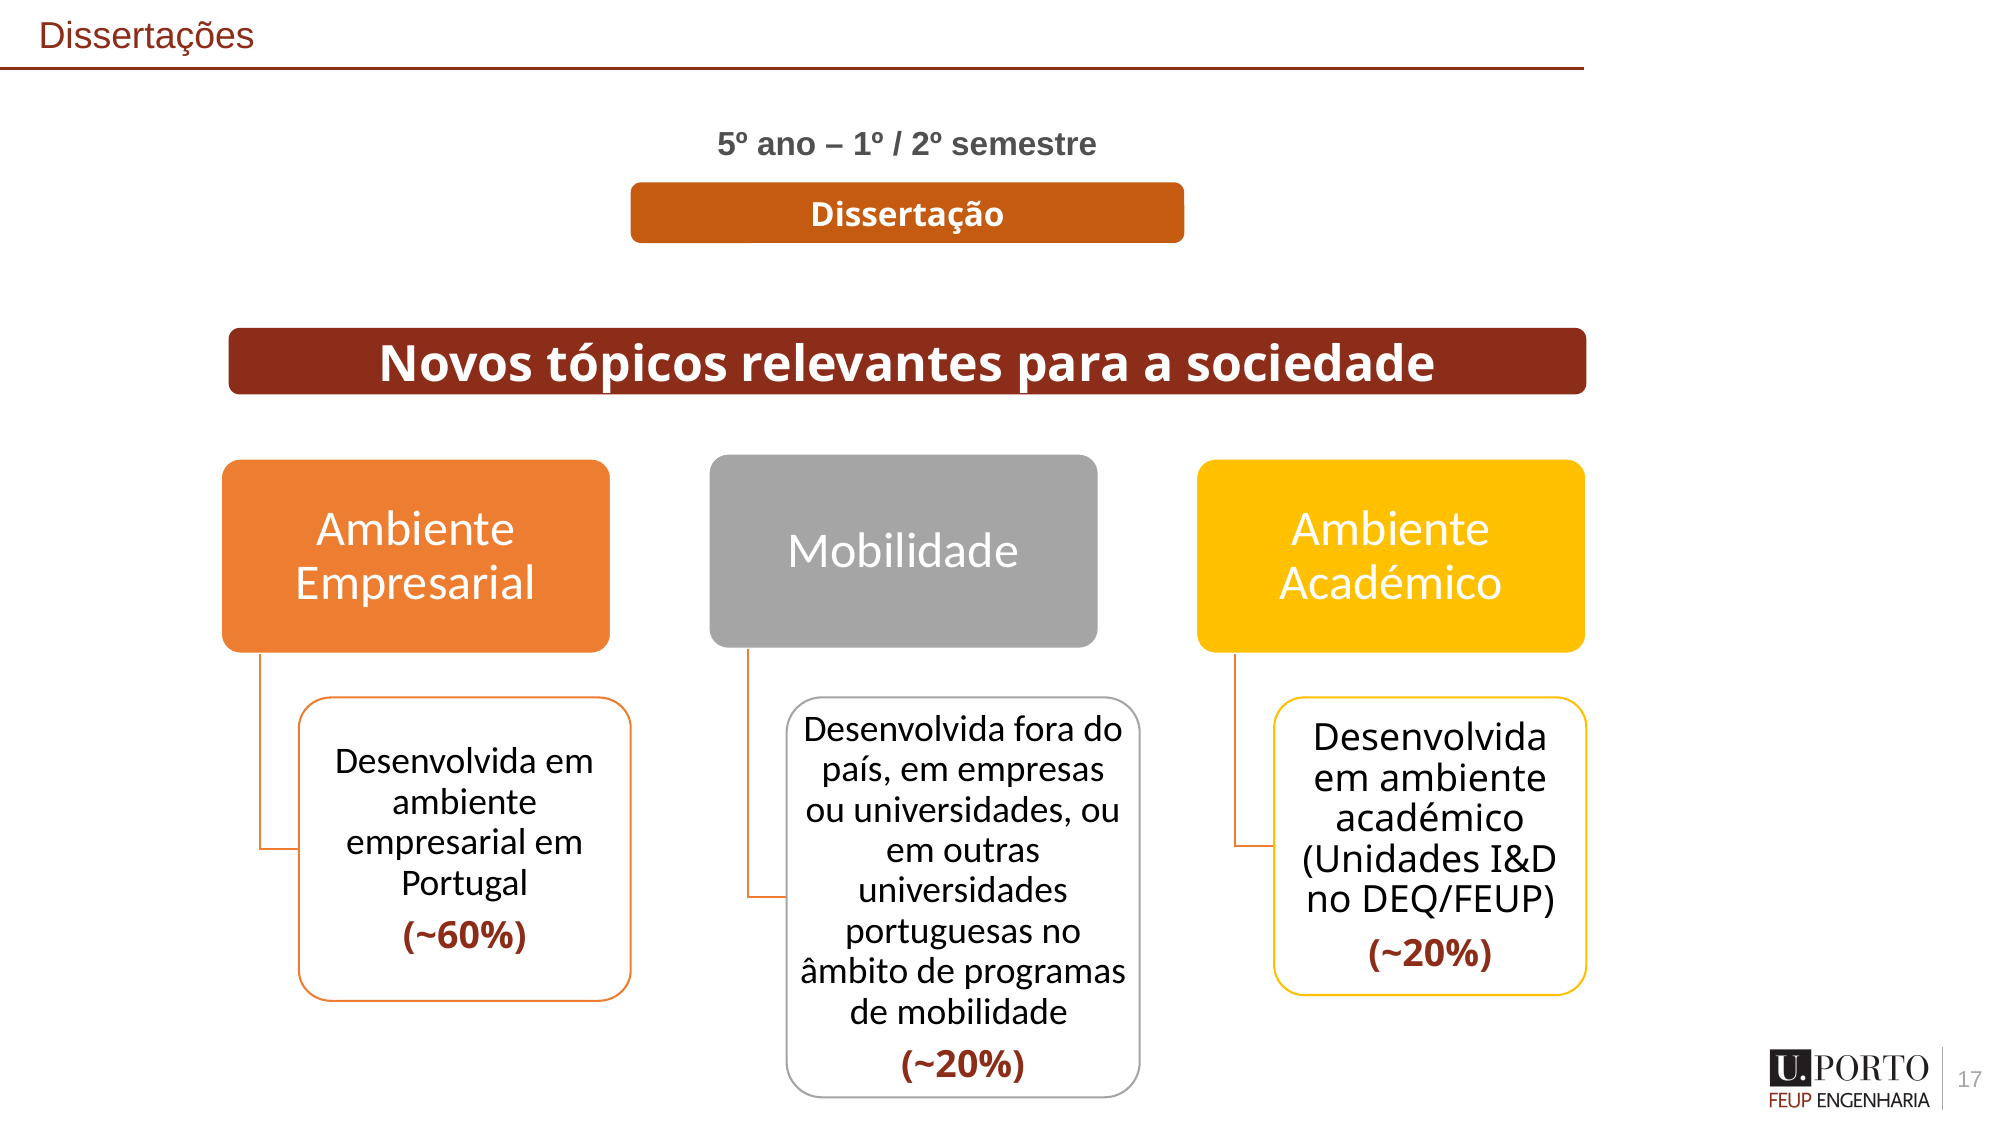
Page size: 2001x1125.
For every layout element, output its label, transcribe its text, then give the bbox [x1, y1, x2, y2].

picture [1761, 1046, 1941, 1111]
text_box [220, 96, 1587, 1098]
title Dissertações [23, 8, 1824, 69]
